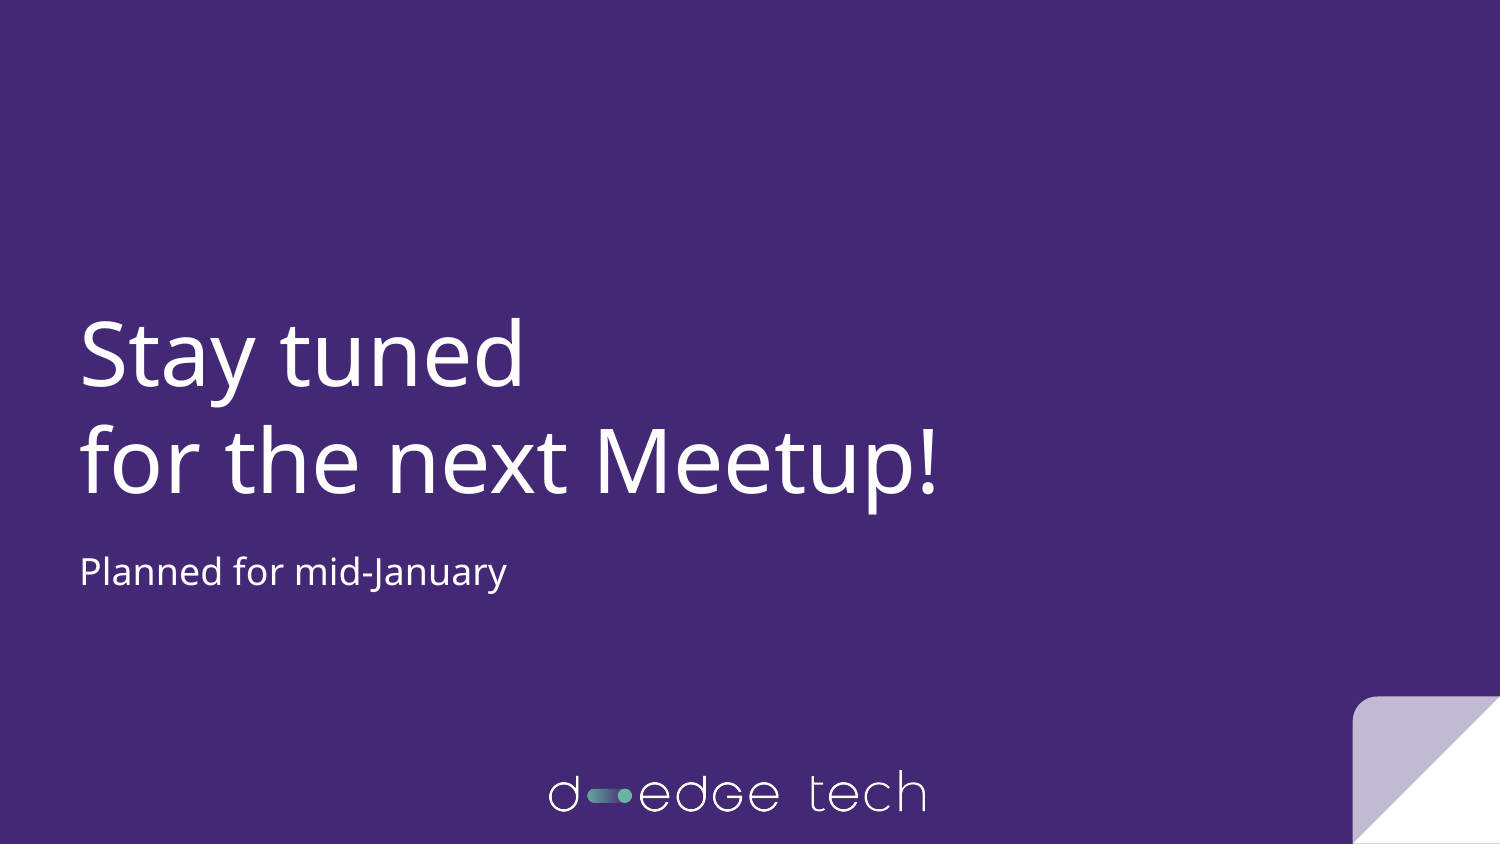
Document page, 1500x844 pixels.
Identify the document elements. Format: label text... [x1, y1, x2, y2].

title Stay tuned for the next Meetup! [64, 373, 1413, 527]
picture [547, 770, 930, 823]
subtitle Planned for mid-January [64, 532, 1413, 604]
